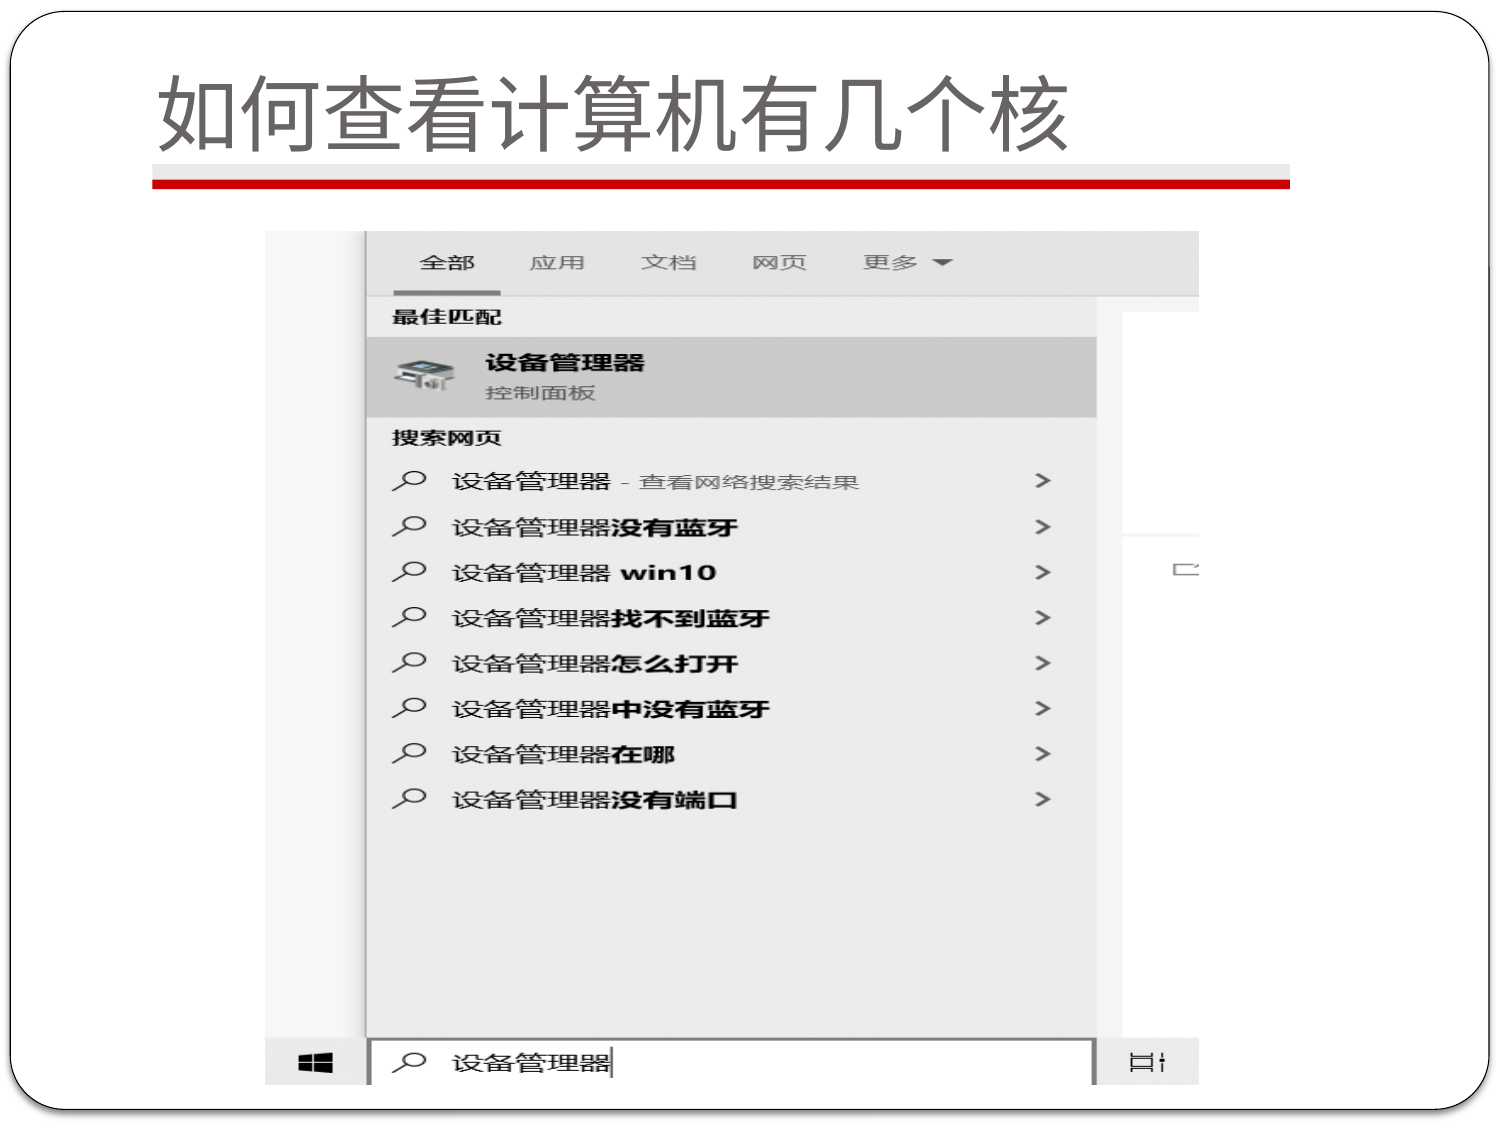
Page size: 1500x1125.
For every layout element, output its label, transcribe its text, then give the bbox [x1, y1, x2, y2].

title 如何查看计算机有几个核 [140, 70, 1409, 178]
picture [265, 231, 1200, 1085]
